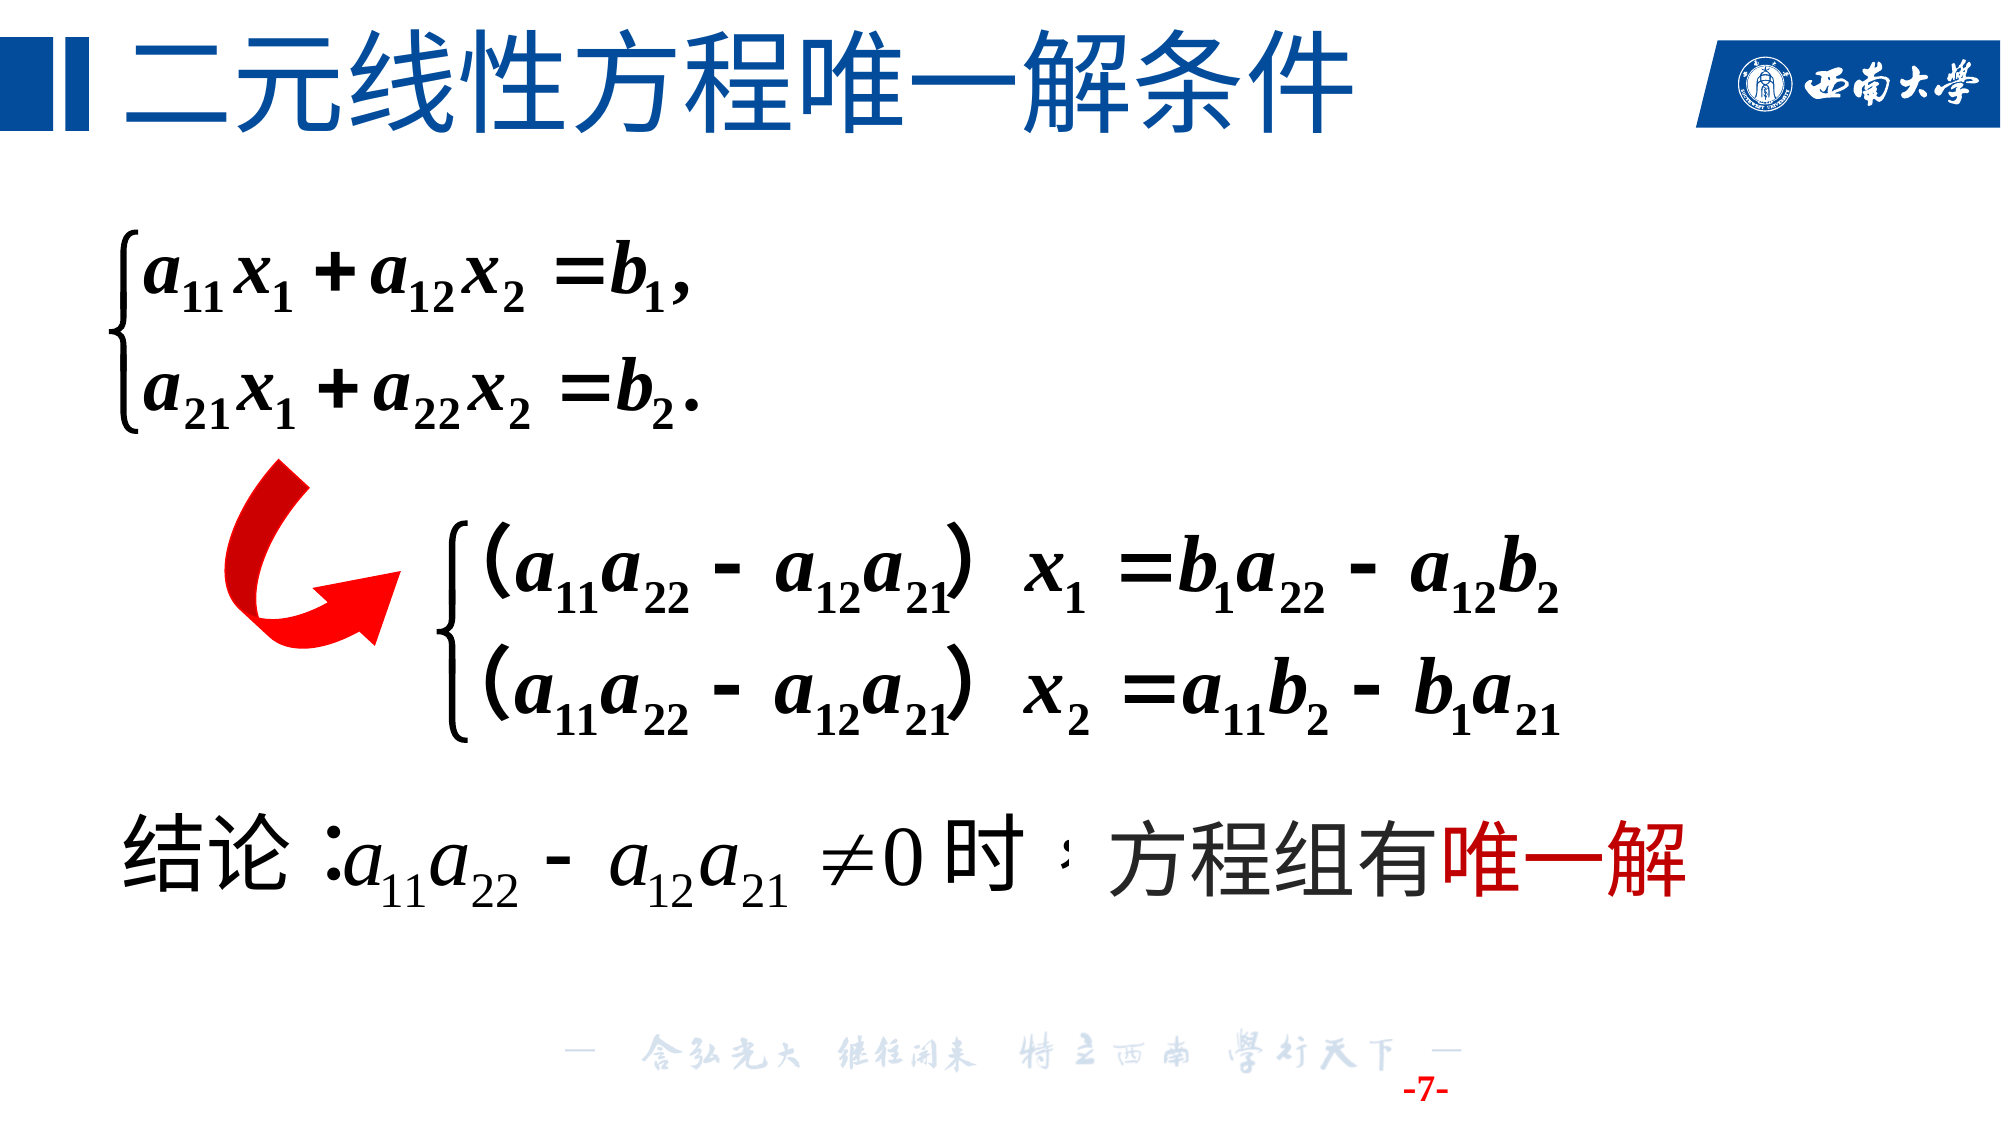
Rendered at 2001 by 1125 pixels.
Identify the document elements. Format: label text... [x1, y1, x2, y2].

title 二元线性方程唯一解条件 [108, 31, 1697, 145]
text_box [108, 799, 1069, 929]
text_box 方程组有唯一解 [1091, 811, 1907, 916]
text_box [225, 459, 400, 648]
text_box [100, 223, 857, 440]
text_box -7- [1387, 1052, 1500, 1118]
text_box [419, 504, 1581, 762]
